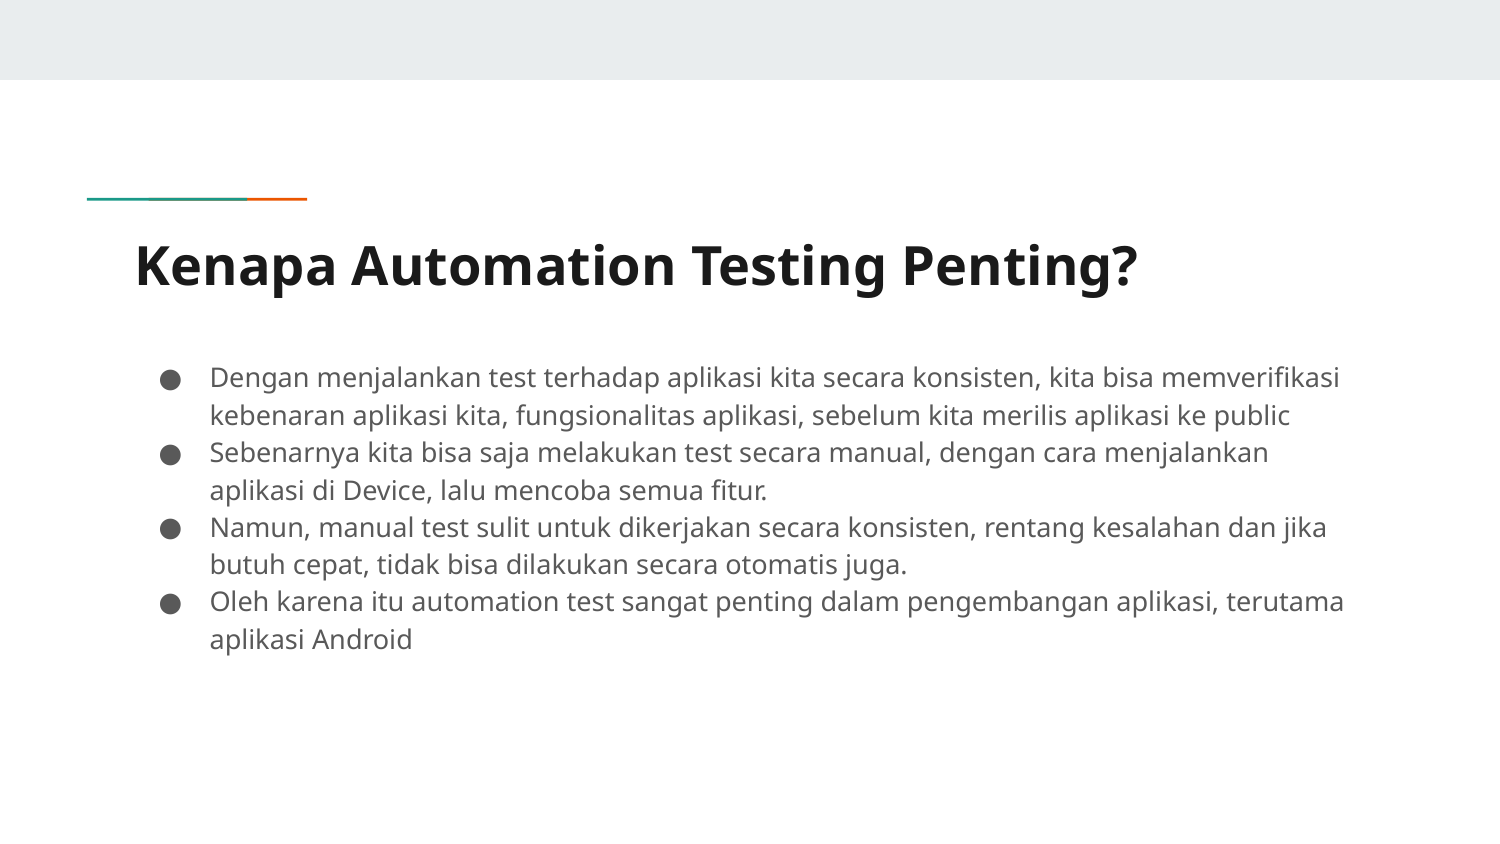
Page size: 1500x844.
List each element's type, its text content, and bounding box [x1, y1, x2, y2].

list Dengan menjalankan test terhadap aplikasi kita secara konsisten, kita bisa memverifikasi kebenaran aplikasi kita, fungsionalitas aplikasi, sebelum kita merilis aplikasi ke public Sebenarnya kita bisa saja melakukan test secara manual, dengan cara menjalankan aplikasi di Device, lalu mencoba semua fitur. Namun, manual test sulit untuk dikerjakan secara konsisten, rentang kesalahan dan jika butuh cepat, tidak bisa dilakukan secara otomatis juga. Oleh karena itu automation test sangat penting dalam pengembangan aplikasi, terutama aplikasi Android [119, 341, 1381, 712]
title Kenapa Automation Testing Penting? [119, 216, 1381, 305]
